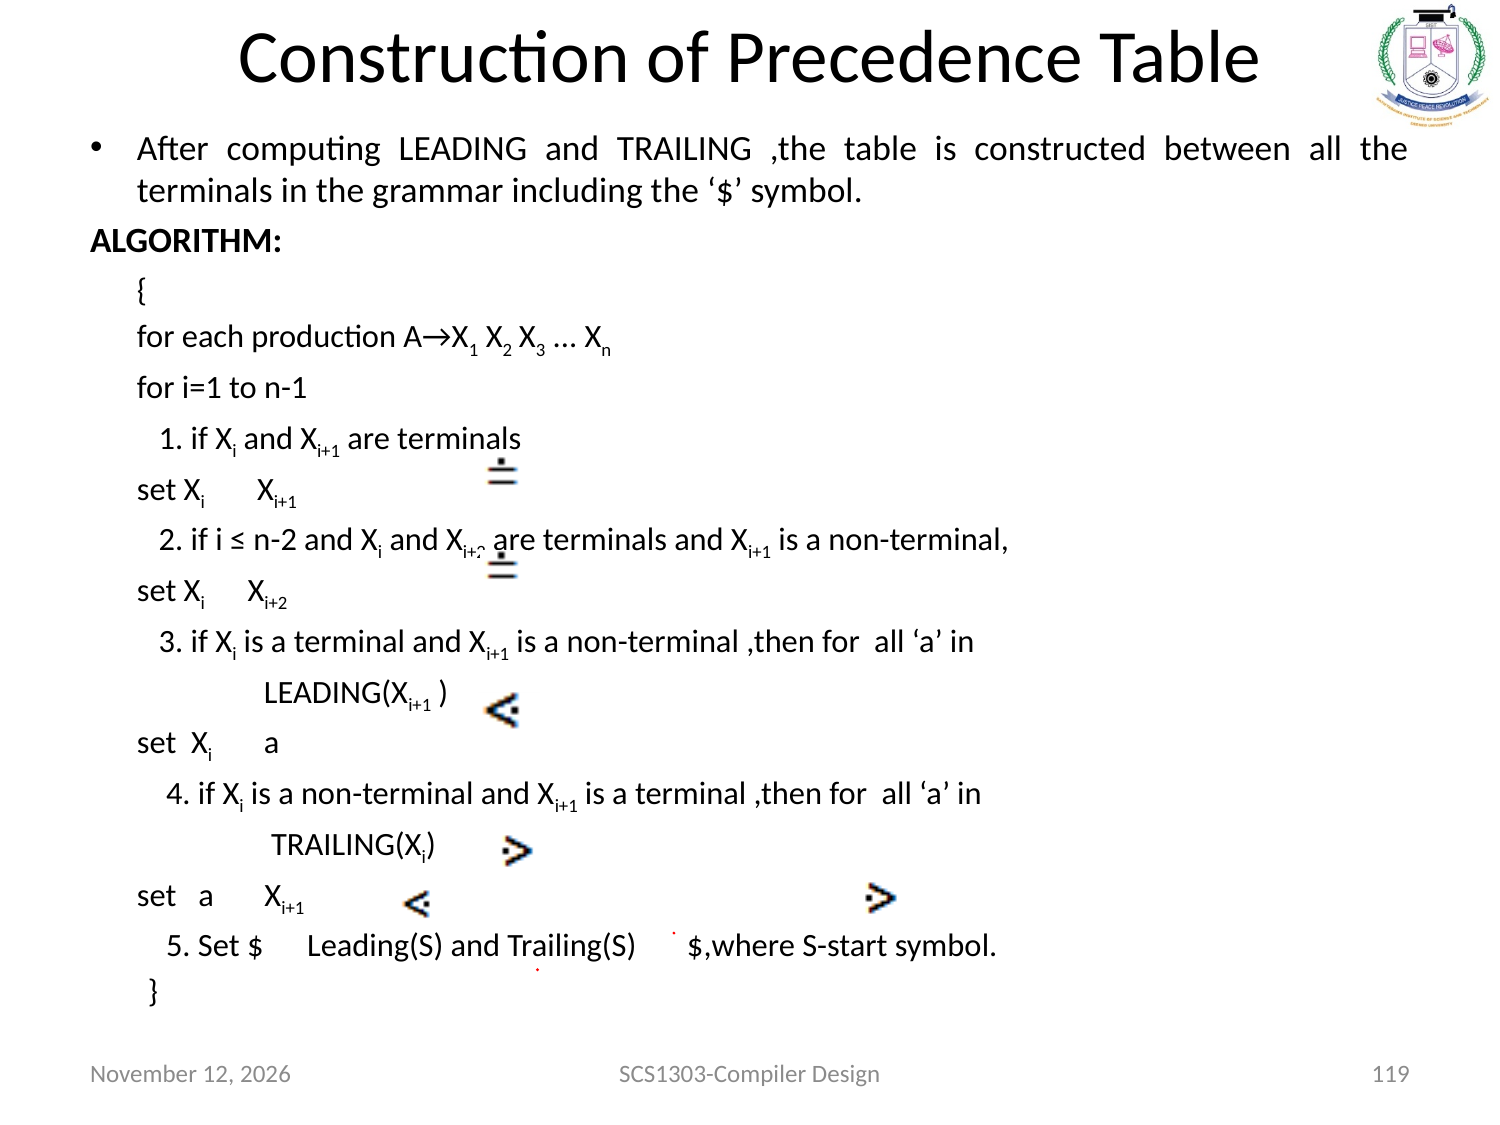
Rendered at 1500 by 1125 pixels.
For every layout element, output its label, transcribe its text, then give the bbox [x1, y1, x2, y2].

picture [480, 550, 528, 592]
list After computing LEADING and TRAILING ,the table is constructed between all the terminals in the grammar including the ‘$’ symbol. ALGORITHM: { for each production A→X1 X2 X3 ... Xn for i=1 to n-1 1. if Xi and Xi+1 are terminals set Xi Xi+1 2. if i ≤ n-2 and Xi and Xi+2 are terminals and Xi+1 is a non-terminal, set Xi Xi+2 3. if Xi is a terminal and Xi+1 is a non-terminal ,then for all ‘a’ in LEADING(Xi+1 ) set Xi a 4. if Xi is a non-terminal and Xi+1 is a terminal ,then for all ‘a’ in TRAILING(Xi) set a Xi+1 5. Set $ Leading(S) and Trailing(S) $,where S-start symbol. } [75, 117, 1425, 1020]
picture [478, 691, 540, 739]
title Construction of Precedence Table [75, 0, 1425, 106]
picture [491, 831, 540, 874]
footer SCS1303-Compiler Design [512, 1042, 988, 1103]
picture [480, 456, 528, 498]
picture [398, 889, 446, 926]
picture [855, 878, 903, 921]
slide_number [75, 1042, 425, 1103]
picture [1361, 0, 1500, 129]
slide_number 119 [1074, 1042, 1425, 1103]
